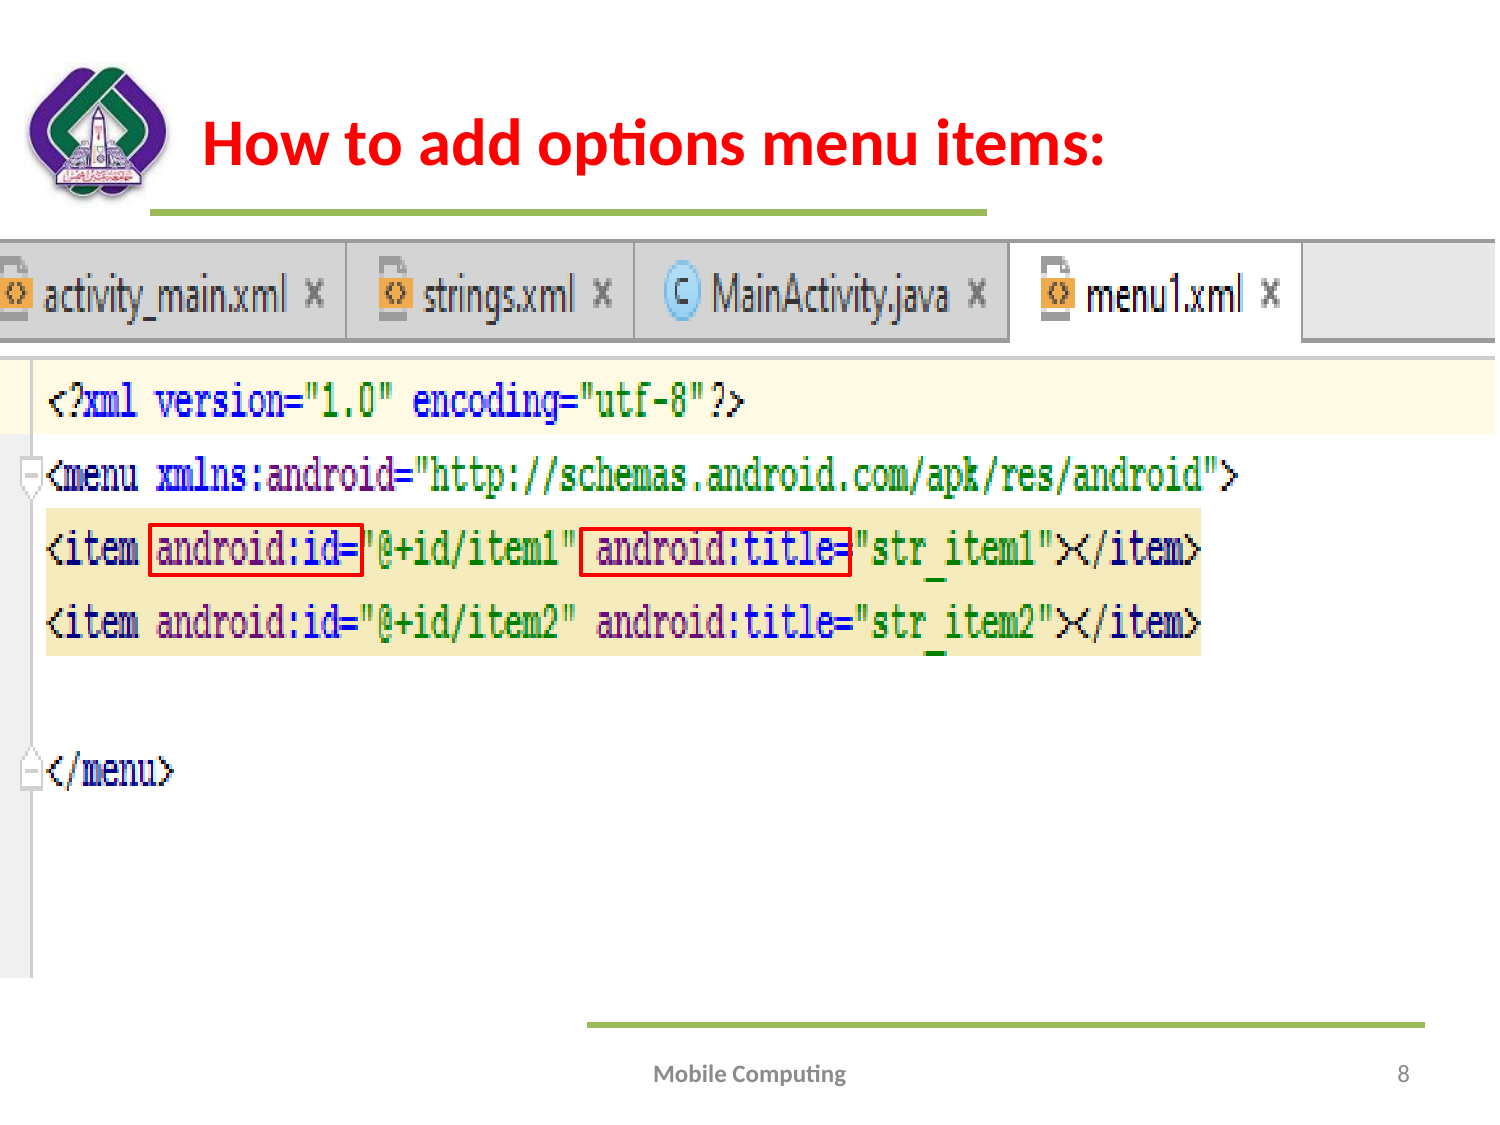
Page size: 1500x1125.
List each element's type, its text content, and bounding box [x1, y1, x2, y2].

title How to add options menu items: [187, 45, 1375, 233]
slide_number 8 [1074, 1042, 1425, 1103]
footer Mobile Computing [512, 1042, 988, 1103]
picture [24, 62, 175, 208]
picture [0, 239, 1495, 978]
